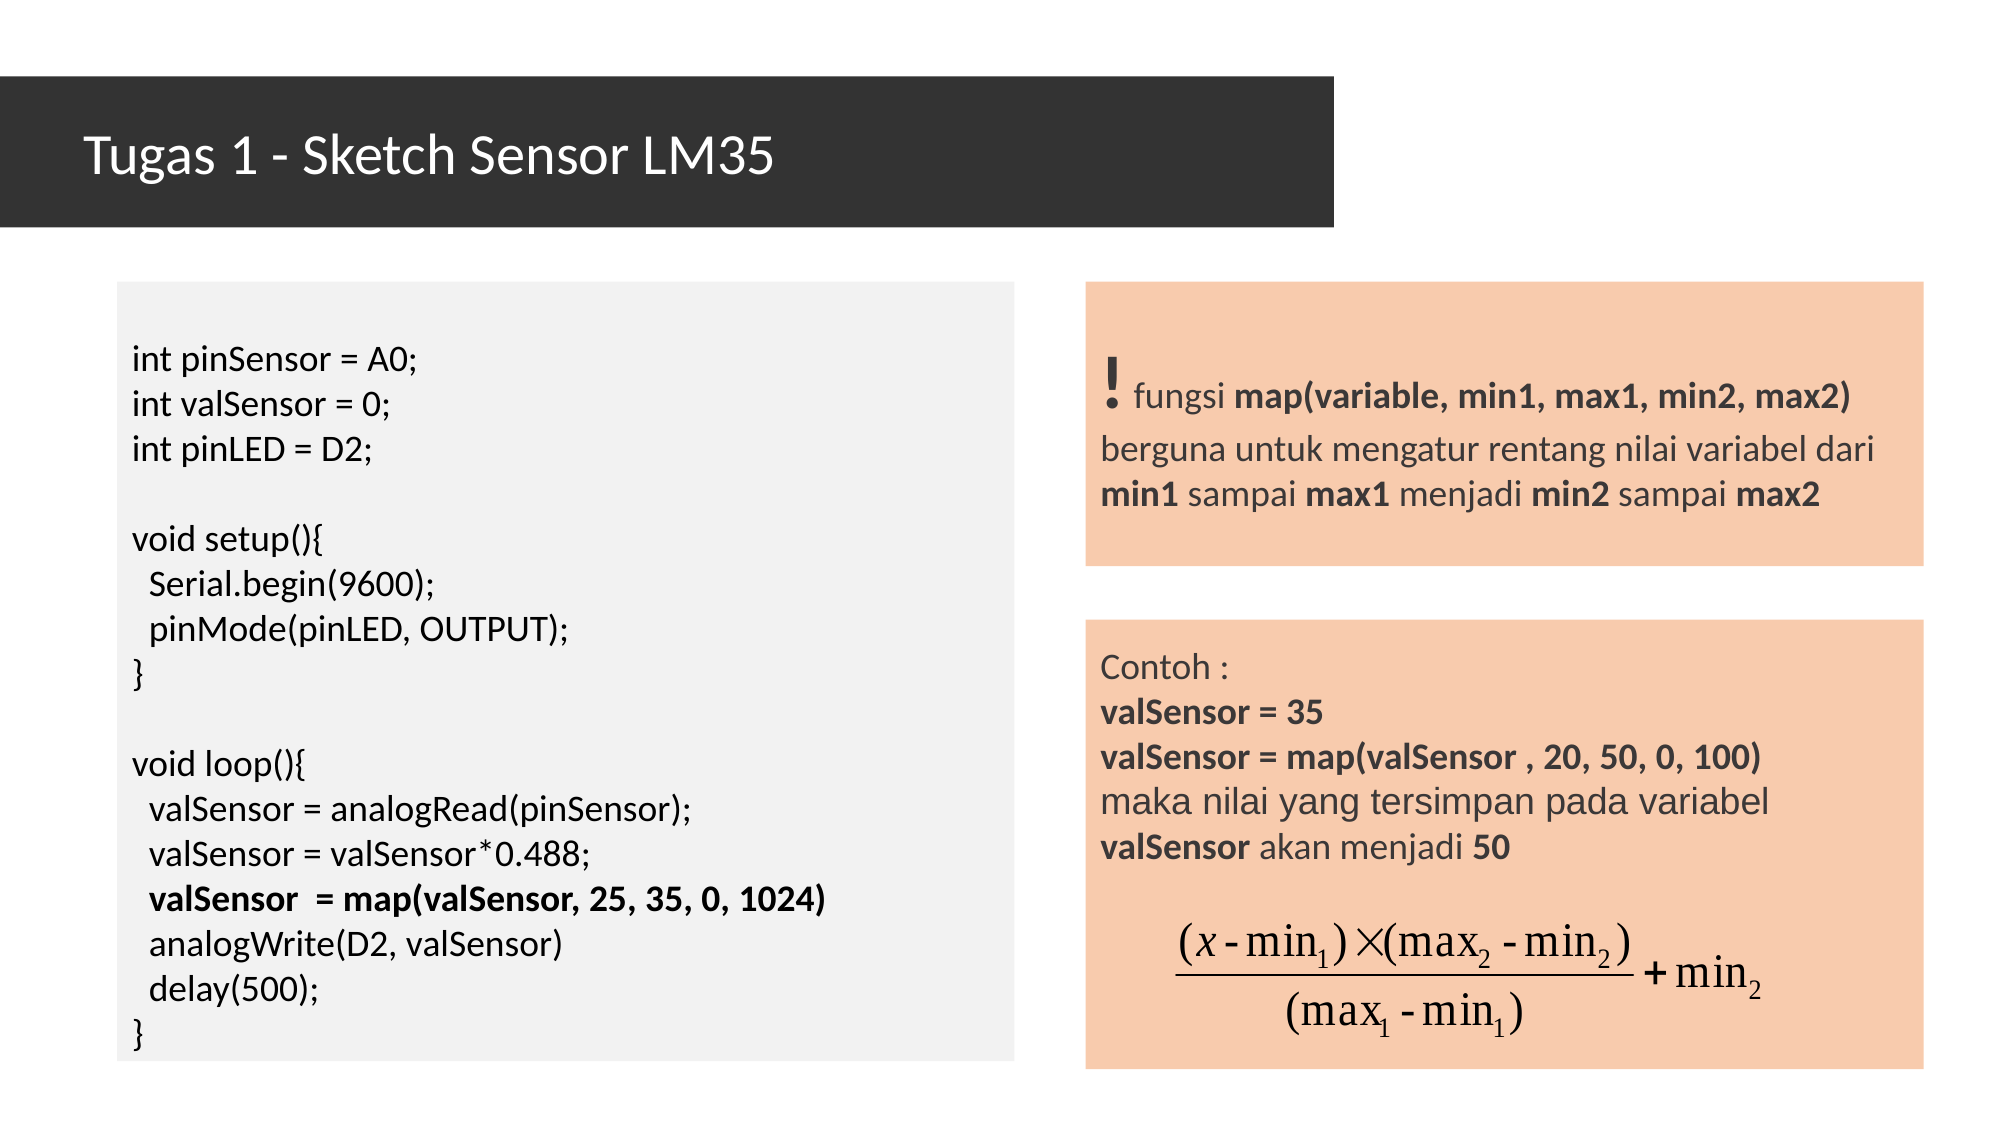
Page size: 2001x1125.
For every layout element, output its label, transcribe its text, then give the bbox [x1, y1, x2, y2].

text_box Contoh : valSensor = 35 valSensor = map(valSensor , 20, 50, 0, 100) maka nilai yang tersimpan pada variabel valSensor akan menjadi 50 [1085, 619, 1925, 1070]
text_box [0, 75, 1335, 228]
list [1168, 910, 1769, 1048]
text_box Tugas 1 - Sketch Sensor LM35 [68, 109, 792, 194]
text_box ! fungsi map(variable, min1, max1, min2, max2) berguna untuk mengatur rentang nilai variabel dari min1 sampai max1 menjadi min2 sampai max2 [1085, 281, 1925, 567]
text_box int pinSensor = A0; int valSensor = 0; int pinLED = D2; void setup(){ Serial.begin(9600); pinMode(pinLED, OUTPUT); } void loop(){ valSensor = analogRead(pinSensor); valSensor = valSensor*0.488; valSensor = map(valSensor, 25, 35, 0, 1024) analogWrite(D2, valSensor) delay(500); } [117, 281, 1015, 1062]
